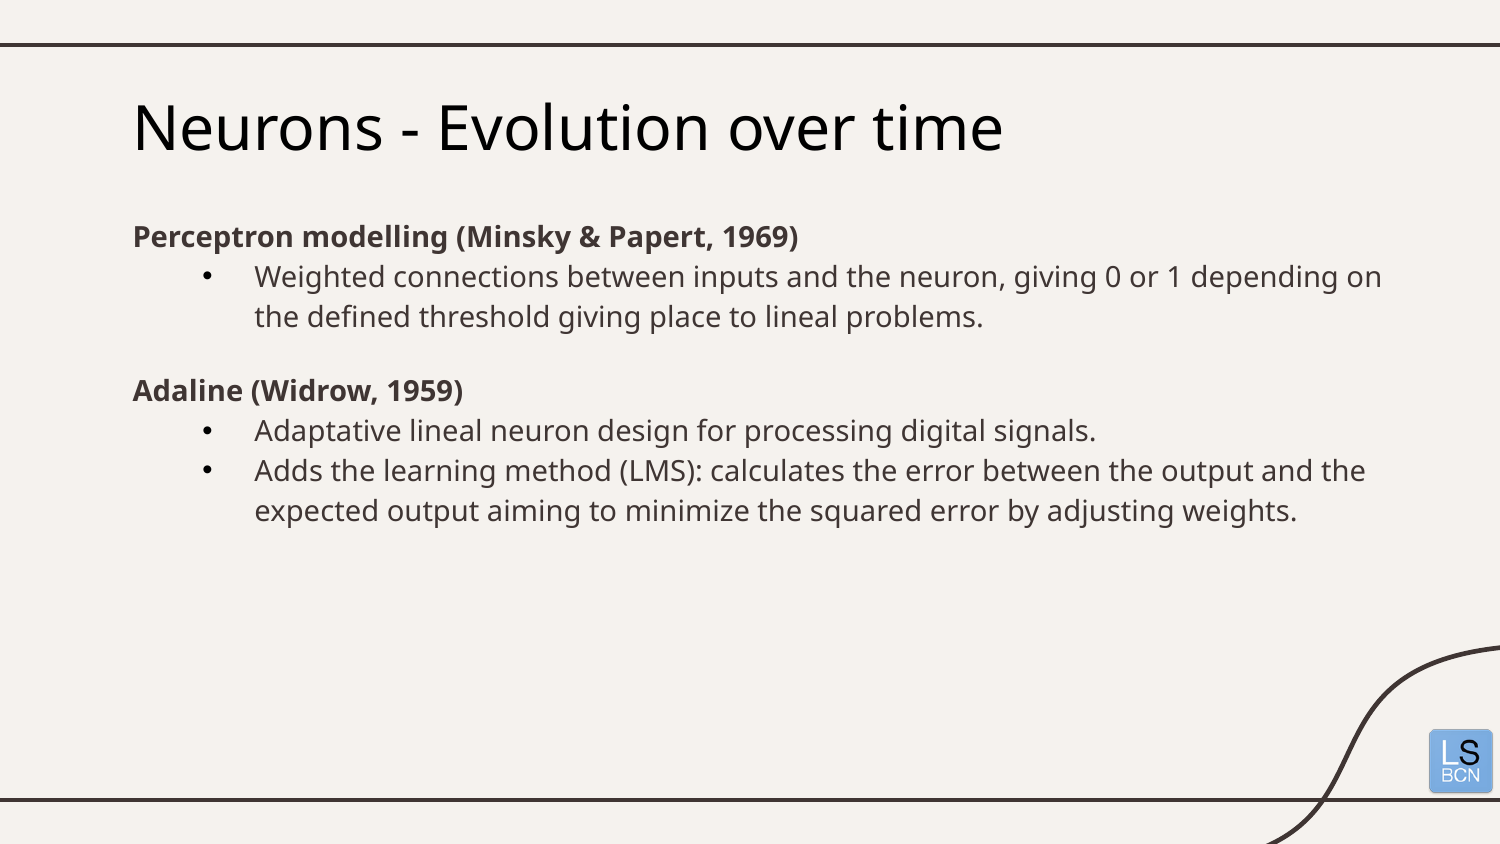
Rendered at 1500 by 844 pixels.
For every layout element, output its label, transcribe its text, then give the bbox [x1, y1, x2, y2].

picture [1421, 721, 1500, 801]
title Neurons - Evolution over time [116, 72, 1278, 167]
subtitle Perceptron modelling (Minsky & Papert, 1969) Weighted connections between inputs and the neuron, giving 0 or 1 depending on the defined threshold giving place to lineal problems. Adaline (Widrow, 1959) Adaptative lineal neuron design for processing digital signals. Adds the learning method (LMS): calculates the error between the output and the expected output aiming to minimize the squared error by adjusting weights. [117, 203, 1421, 727]
